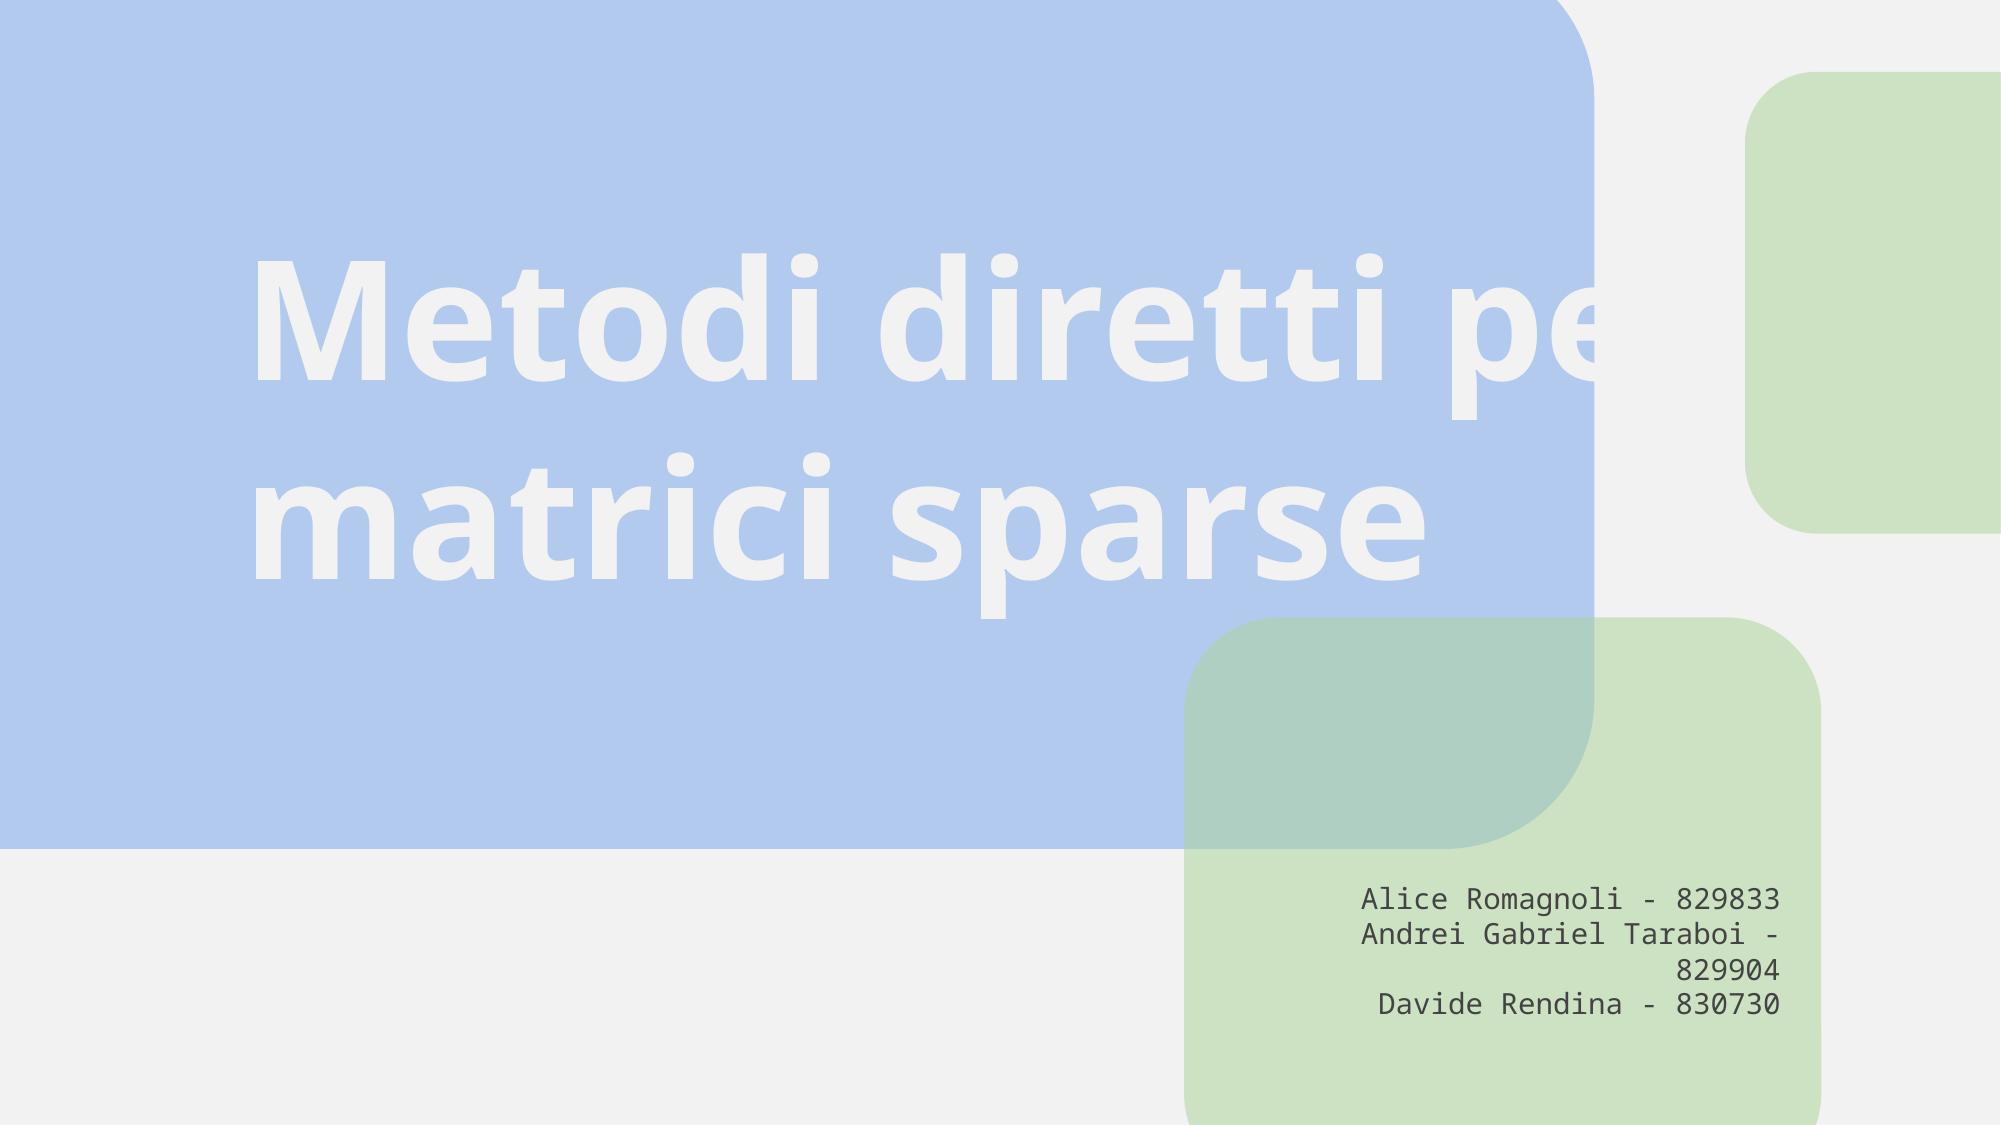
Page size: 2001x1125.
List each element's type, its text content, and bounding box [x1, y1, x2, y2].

subtitle Alice Romagnoli - 829833 Andrei Gabriel Taraboi - 829904 Davide Rendina - 830730 [1225, 863, 1796, 1038]
title Metodi diretti per matrici sparse [228, 198, 1739, 648]
